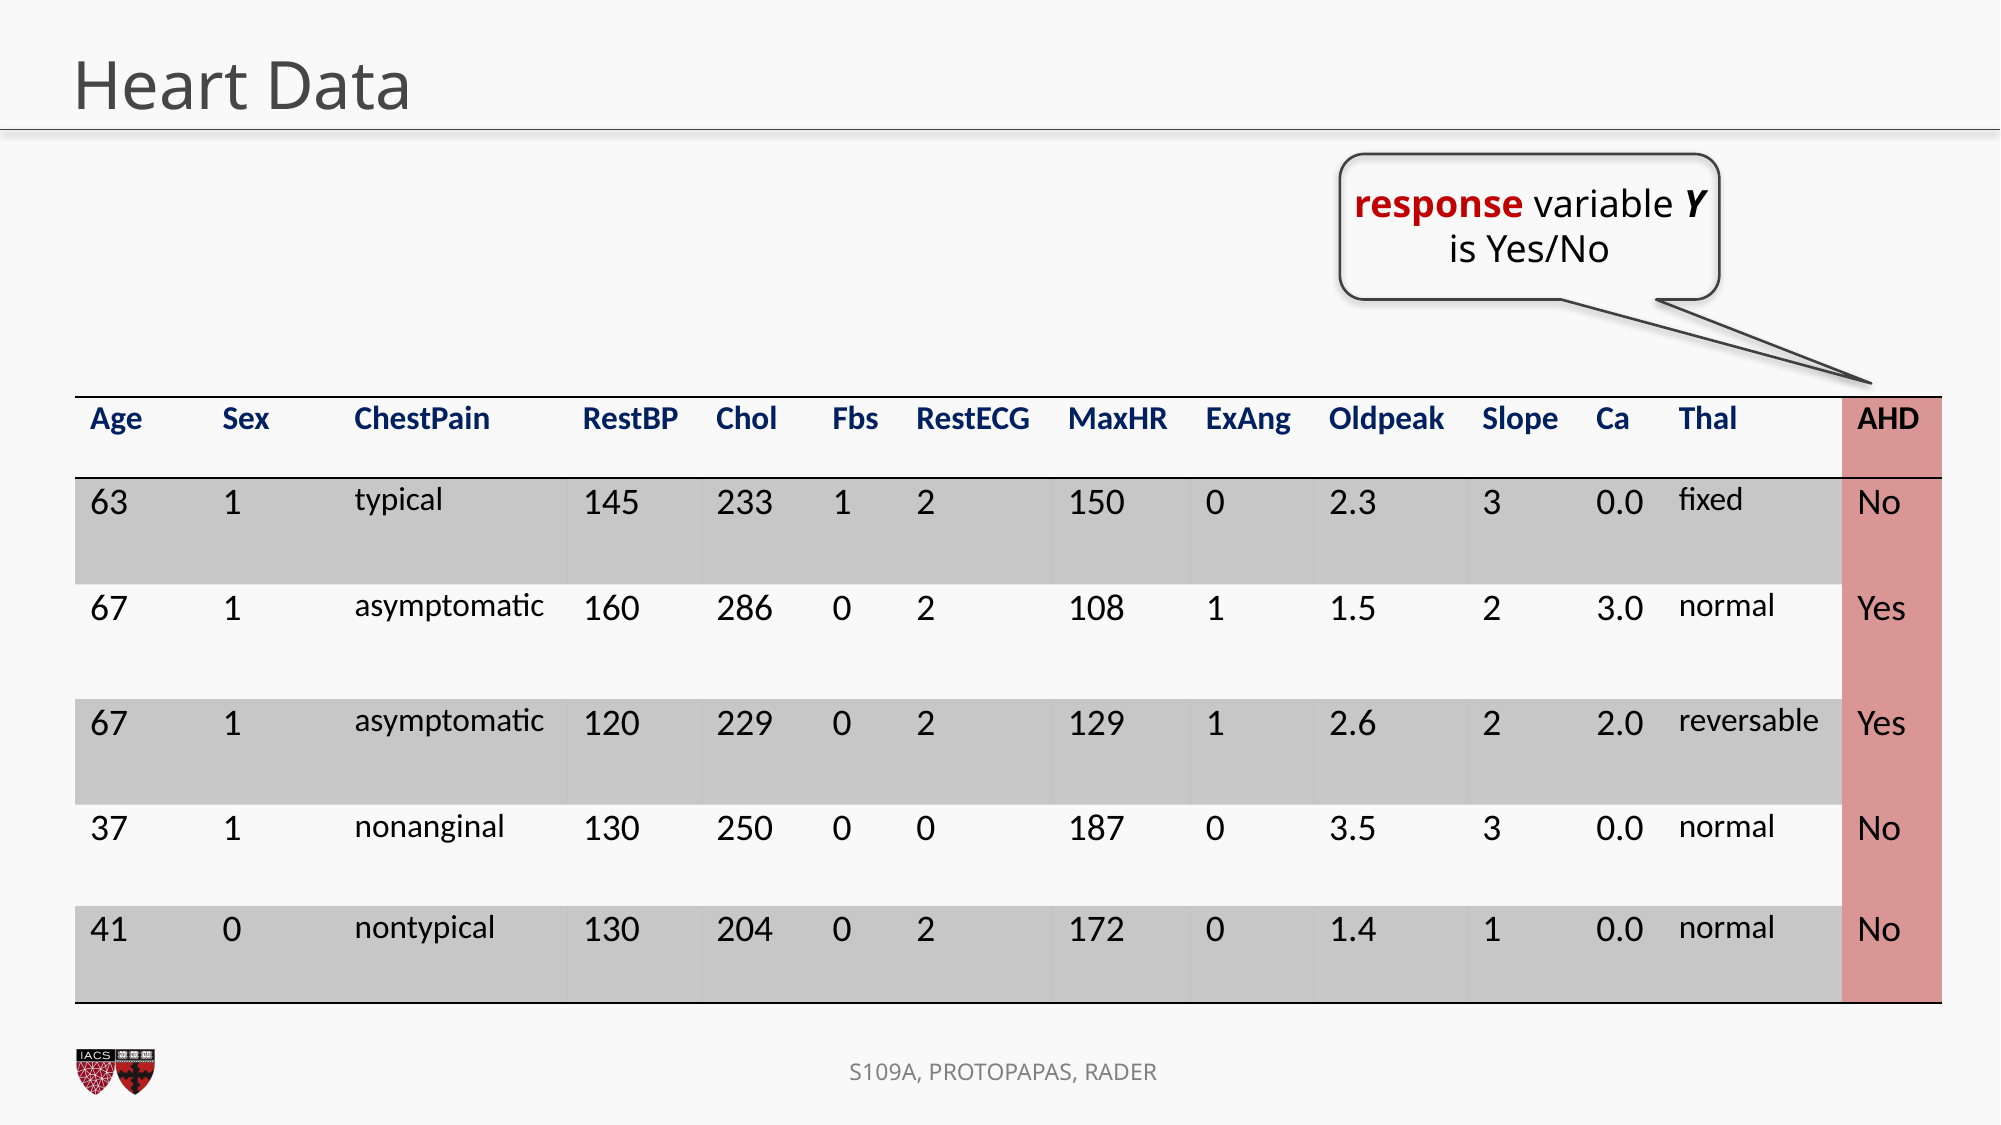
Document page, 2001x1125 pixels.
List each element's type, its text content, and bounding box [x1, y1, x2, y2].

table_header Chol [701, 398, 818, 477]
table_header RestECG [902, 398, 1053, 477]
table_cell 229 [701, 699, 818, 805]
table_cell 3.0 [1581, 584, 1664, 699]
table_cell 0 [818, 584, 902, 699]
table_cell 2.6 [1314, 699, 1467, 805]
table_cell 3.5 [1314, 805, 1467, 906]
table_cell 2.0 [1581, 699, 1664, 805]
table_cell 1 [207, 699, 340, 805]
table_header RestBP [568, 398, 701, 477]
table_cell 108 [1053, 584, 1191, 699]
table_cell 187 [1053, 805, 1191, 906]
text_box [1339, 278, 1873, 385]
table_header ExAng [1191, 398, 1314, 477]
table_cell nontypical [340, 906, 568, 1002]
table_cell 145 [568, 479, 701, 584]
text_box response variable Y is Yes/No [1339, 127, 1720, 278]
table_header Ca [1581, 398, 1664, 477]
table_cell No [1842, 906, 1942, 1002]
table_header ChestPain [340, 398, 568, 477]
table_cell 0 [1191, 805, 1314, 906]
table_cell 1 [1467, 906, 1581, 1002]
table_cell 0.0 [1581, 479, 1664, 584]
table_cell 2 [902, 584, 1053, 699]
table_cell 67 [75, 584, 207, 699]
table_cell 0 [1191, 479, 1314, 584]
table_header Oldpeak [1314, 398, 1467, 477]
table_cell Yes [1842, 584, 1942, 699]
table_cell 0 [902, 805, 1053, 906]
table_cell 0 [1191, 906, 1314, 1002]
table_cell normal [1664, 584, 1842, 699]
table_cell 130 [568, 906, 701, 1002]
table_header MaxHR [1053, 398, 1191, 477]
table_cell 120 [568, 699, 701, 805]
table_cell 1.5 [1314, 584, 1467, 699]
table_cell 0 [818, 699, 902, 805]
table_header Sex [207, 398, 340, 477]
picture [75, 1049, 155, 1095]
table_header AHD [1842, 398, 1942, 477]
table_cell 172 [1053, 906, 1191, 1002]
table_cell 130 [568, 805, 701, 906]
table_cell No [1842, 805, 1942, 906]
table_cell 67 [75, 699, 207, 805]
table_cell Yes [1842, 699, 1942, 805]
table_cell 3 [1467, 805, 1581, 906]
table_cell typical [340, 479, 568, 584]
table_cell 1.4 [1314, 906, 1467, 1002]
table_cell 0 [818, 805, 902, 906]
table_cell 0.0 [1581, 906, 1664, 1002]
table_cell 204 [701, 906, 818, 1002]
table_cell 160 [568, 584, 701, 699]
table_header Slope [1467, 398, 1581, 477]
table_cell reversable [1664, 699, 1842, 805]
table_cell 1 [818, 479, 902, 584]
table_cell No [1842, 479, 1942, 584]
table_header Age [75, 398, 207, 477]
table_cell 233 [701, 479, 818, 584]
table_cell 150 [1053, 479, 1191, 584]
table_cell 2 [902, 699, 1053, 805]
table_cell 0 [818, 906, 902, 1002]
table_cell 129 [1053, 699, 1191, 805]
table_cell 41 [75, 906, 207, 1002]
table_cell 2.3 [1314, 479, 1467, 584]
table_cell 1 [1191, 699, 1314, 805]
table_cell 1 [207, 584, 340, 699]
table_cell 0.0 [1581, 805, 1664, 906]
table_cell 37 [75, 805, 207, 906]
table_header Fbs [818, 398, 902, 477]
table_cell normal [1664, 805, 1842, 906]
table_cell asymptomatic [340, 584, 568, 699]
table_cell 0 [207, 906, 340, 1002]
table_cell 63 [75, 479, 207, 584]
table_cell 250 [701, 805, 818, 906]
table_cell 3 [1467, 479, 1581, 584]
table_cell 2 [1467, 584, 1581, 699]
table_cell fixed [1664, 479, 1842, 584]
table_cell 1 [1191, 584, 1314, 699]
table_cell 2 [1467, 699, 1581, 805]
table_cell 286 [701, 584, 818, 699]
table_cell nonanginal [340, 805, 568, 906]
table_cell asymptomatic [340, 699, 568, 805]
title Heart Data [57, 35, 1943, 162]
table_cell 2 [902, 906, 1053, 1002]
table_cell 1 [207, 805, 340, 906]
table_cell normal [1664, 906, 1842, 1002]
table_header Thal [1664, 398, 1842, 477]
table_cell 2 [902, 479, 1053, 584]
table_cell 1 [207, 479, 340, 584]
